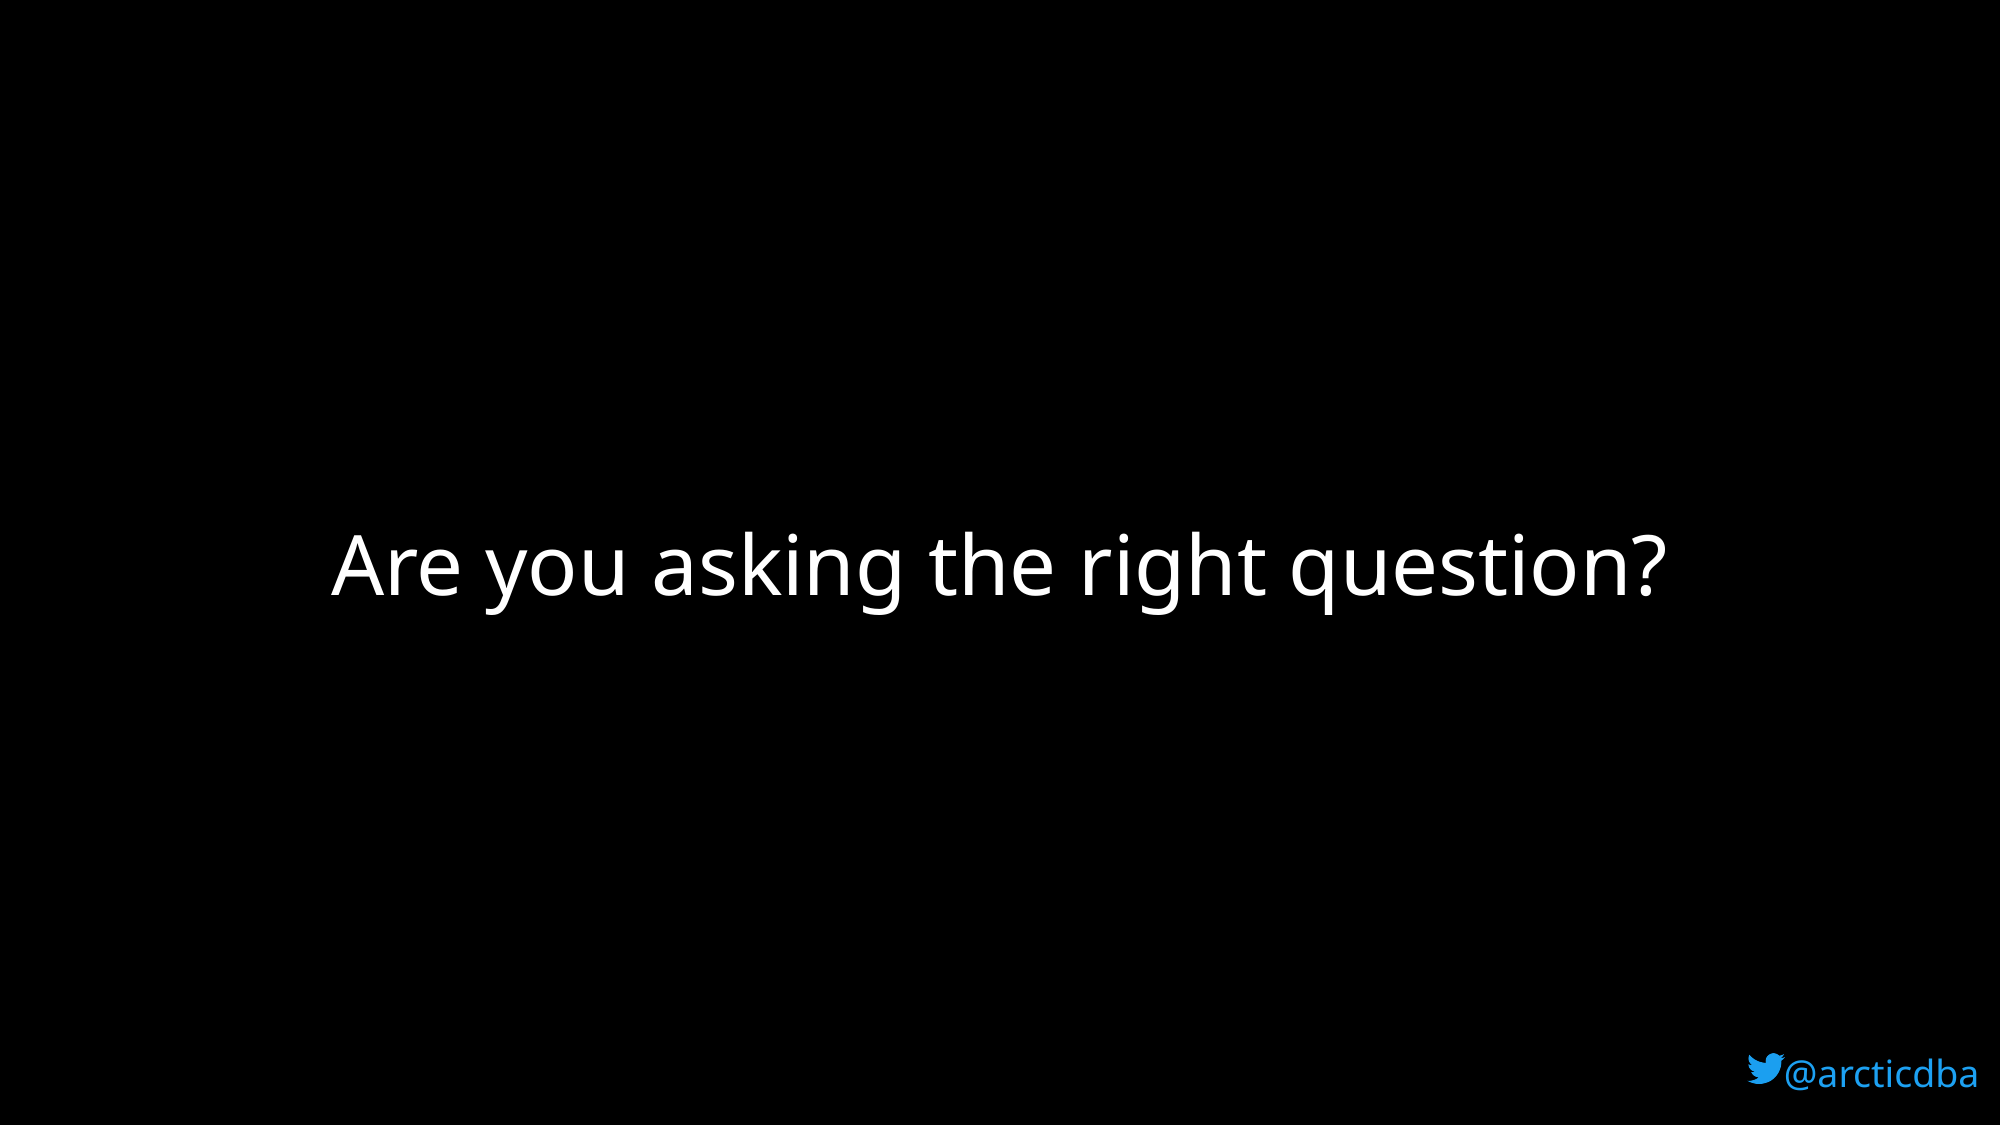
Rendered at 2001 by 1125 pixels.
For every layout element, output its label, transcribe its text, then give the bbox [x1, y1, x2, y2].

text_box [1735, 1038, 1987, 1104]
text_box Are you asking the right question? [316, 504, 1684, 620]
